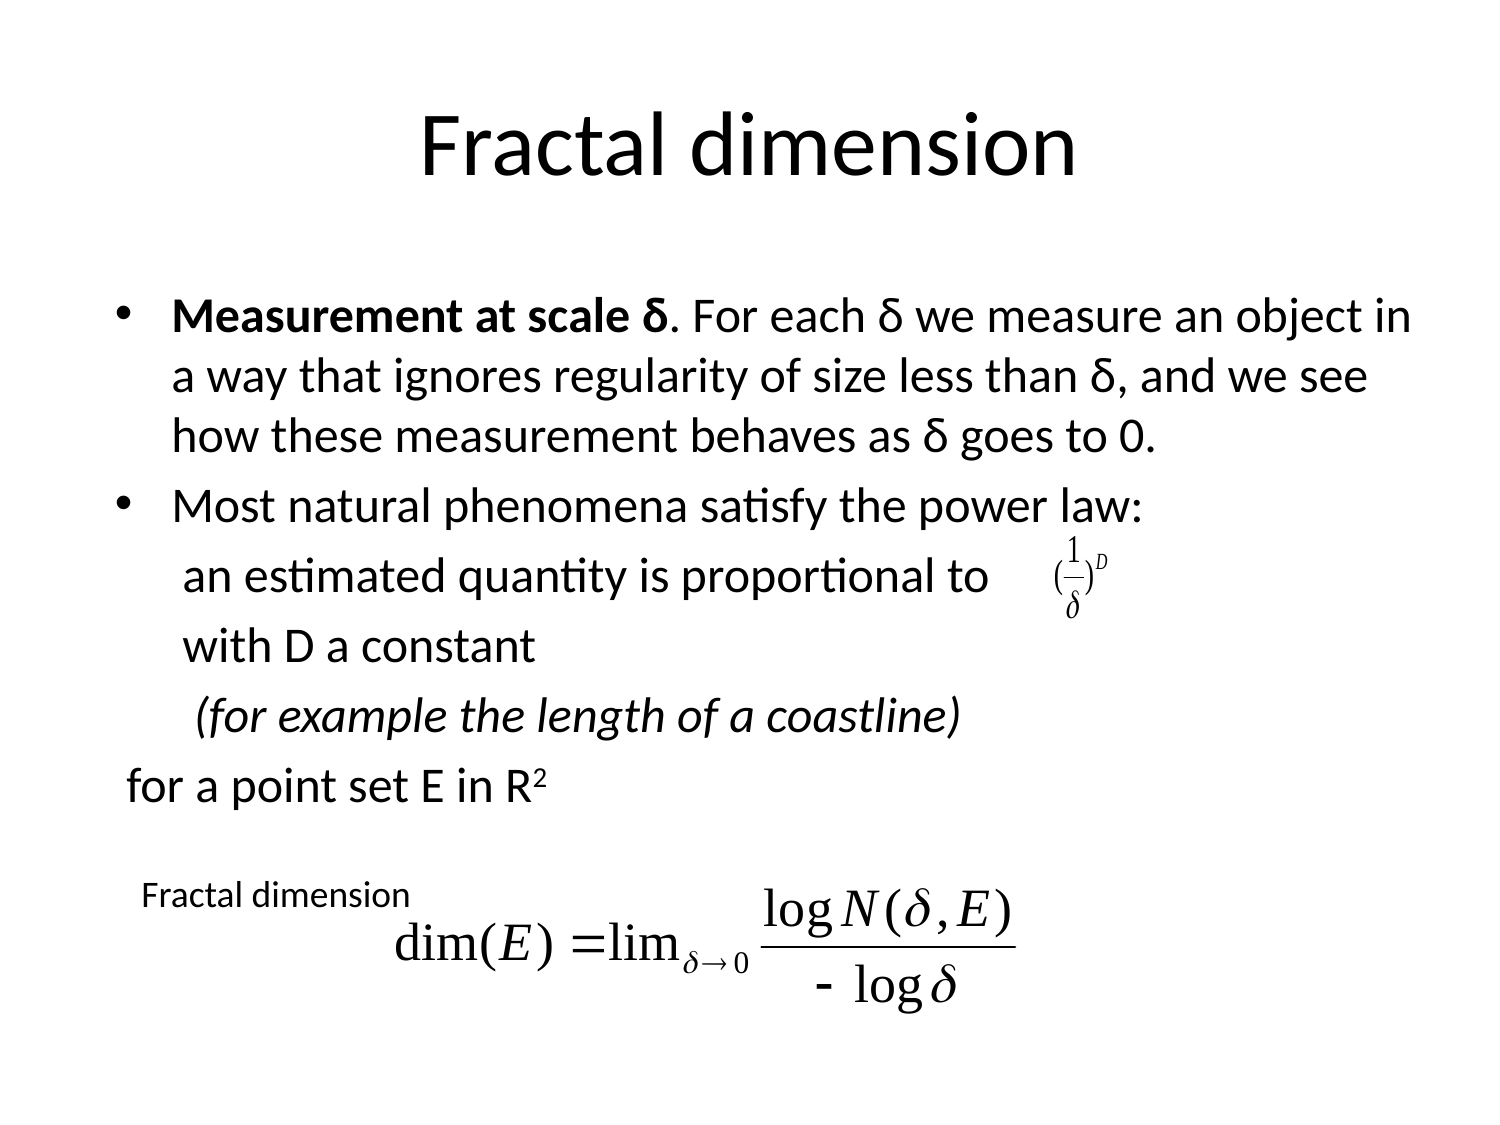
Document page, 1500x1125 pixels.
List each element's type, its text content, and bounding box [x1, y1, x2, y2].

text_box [1049, 524, 1113, 627]
title Fractal dimension [75, 45, 1425, 233]
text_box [387, 874, 1026, 1024]
list Measurement at scale δ. For each δ we measure an object in a way that ignores regularity of size less than δ, and we see how these measurement behaves as δ goes to 0. Most natural phenomena satisfy the power law: an estimated quantity is proportional to with D a constant (for example the length of a coastline) for a point set E in R2 [99, 275, 1450, 1018]
text_box Fractal dimension [126, 862, 427, 923]
